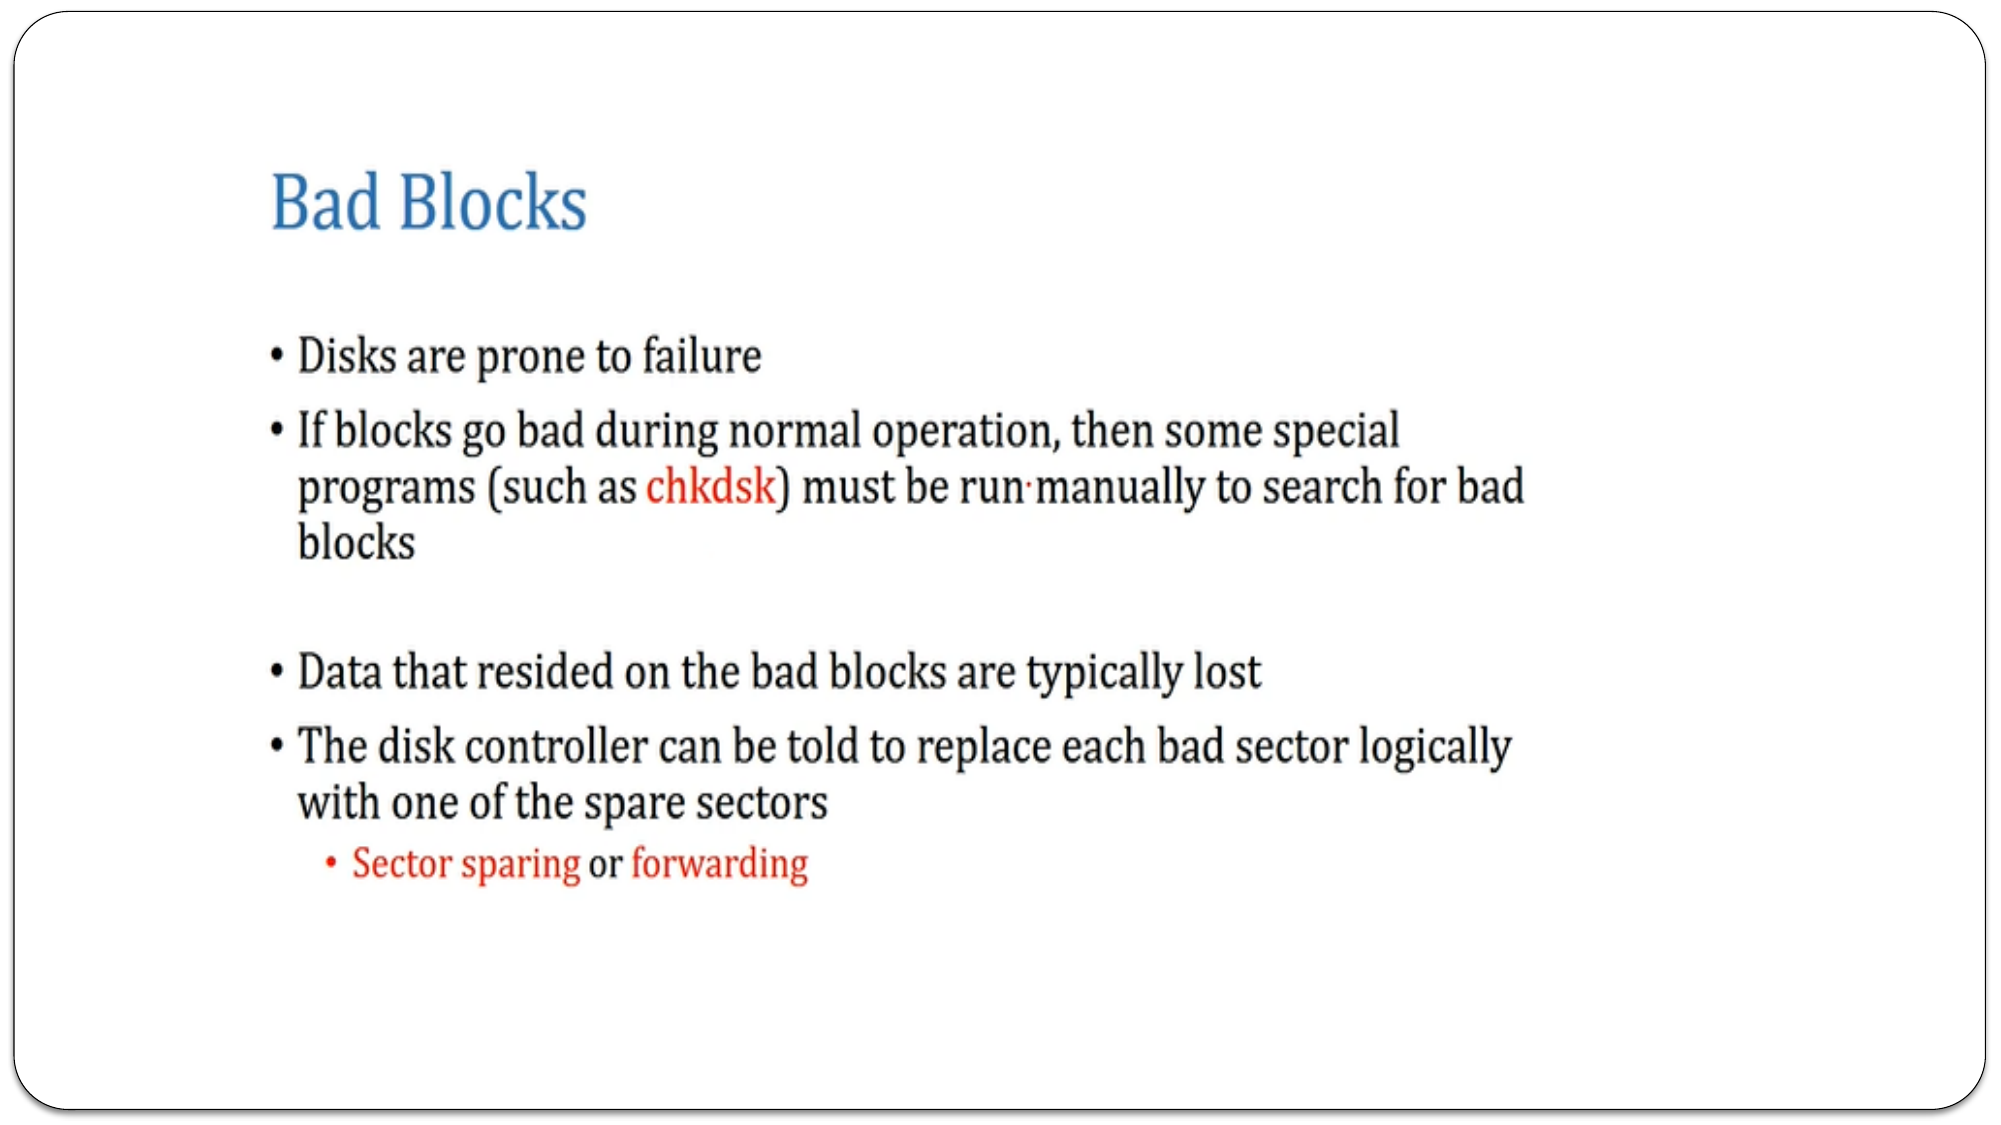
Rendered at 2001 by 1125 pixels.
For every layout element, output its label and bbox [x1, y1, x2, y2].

picture [179, 85, 1588, 1002]
